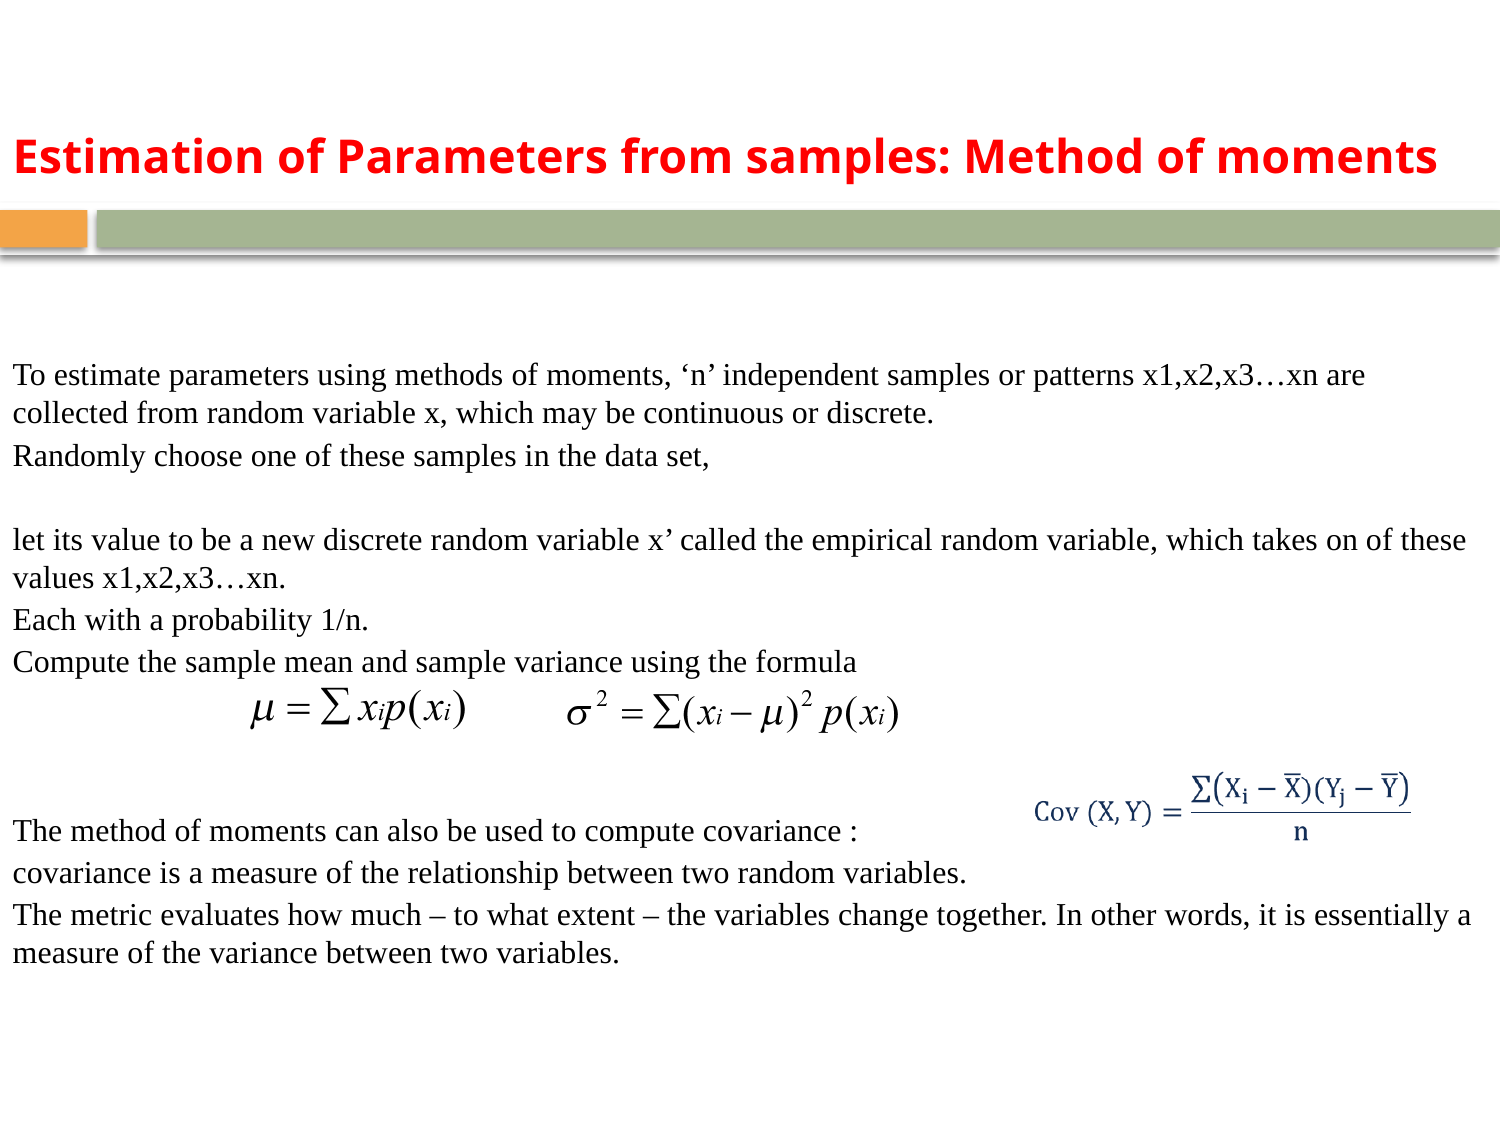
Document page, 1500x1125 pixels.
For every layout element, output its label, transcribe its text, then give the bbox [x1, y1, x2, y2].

picture [241, 680, 475, 738]
list Estimation of Parameters from samples: Method of moments To estimate parameters using methods of moments, ‘n’ independent samples or patterns x1,x2,x3…xn are collected from random variable x, which may be continuous or discrete. Randomly choose one of these samples in the data set, let its value to be a new discrete random variable x’ called the empirical random variable, which takes on of these values x1,x2,x3…xn. Each with a probability 1/n. Compute the sample mean and sample variance using the formula The method of moments can also be used to compute covariance : covariance is a measure of the relationship between two random variables. The metric evaluates how much – to what extent – the variables change together. In other words, it is essentially a measure of the variance between two variables. [3, 122, 1500, 988]
picture [560, 680, 905, 741]
picture [1021, 762, 1424, 850]
